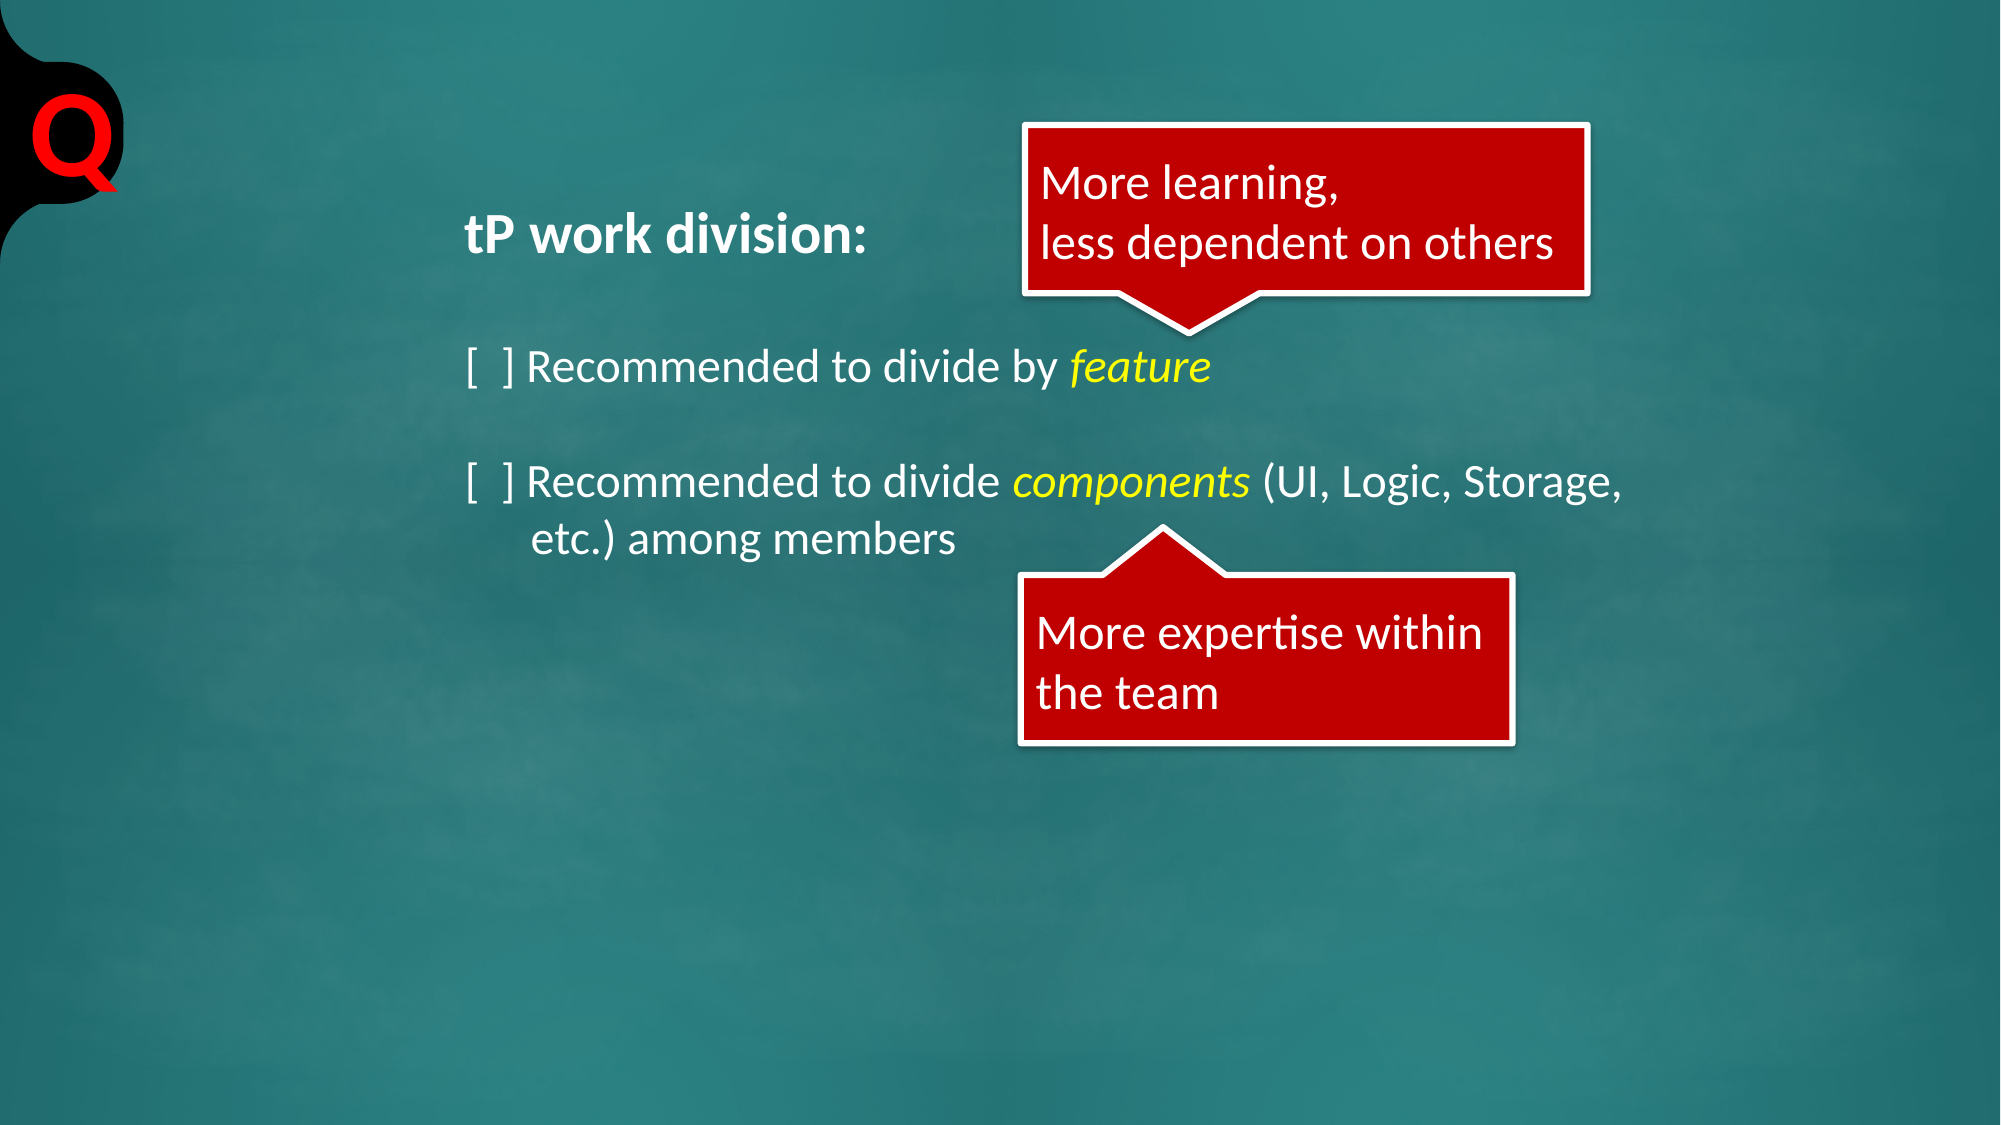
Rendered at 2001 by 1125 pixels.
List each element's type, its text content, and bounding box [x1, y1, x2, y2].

picture [0, 0, 2001, 1125]
text_box More learning, less dependent on others [1021, 121, 1591, 337]
text_box More expertise within the team [1017, 523, 1516, 747]
text_box tP work division: [ ] Recommended to divide by feature [ ] Recommended to divide components (UI, Logic, Storage, etc.) among members [449, 187, 1663, 687]
